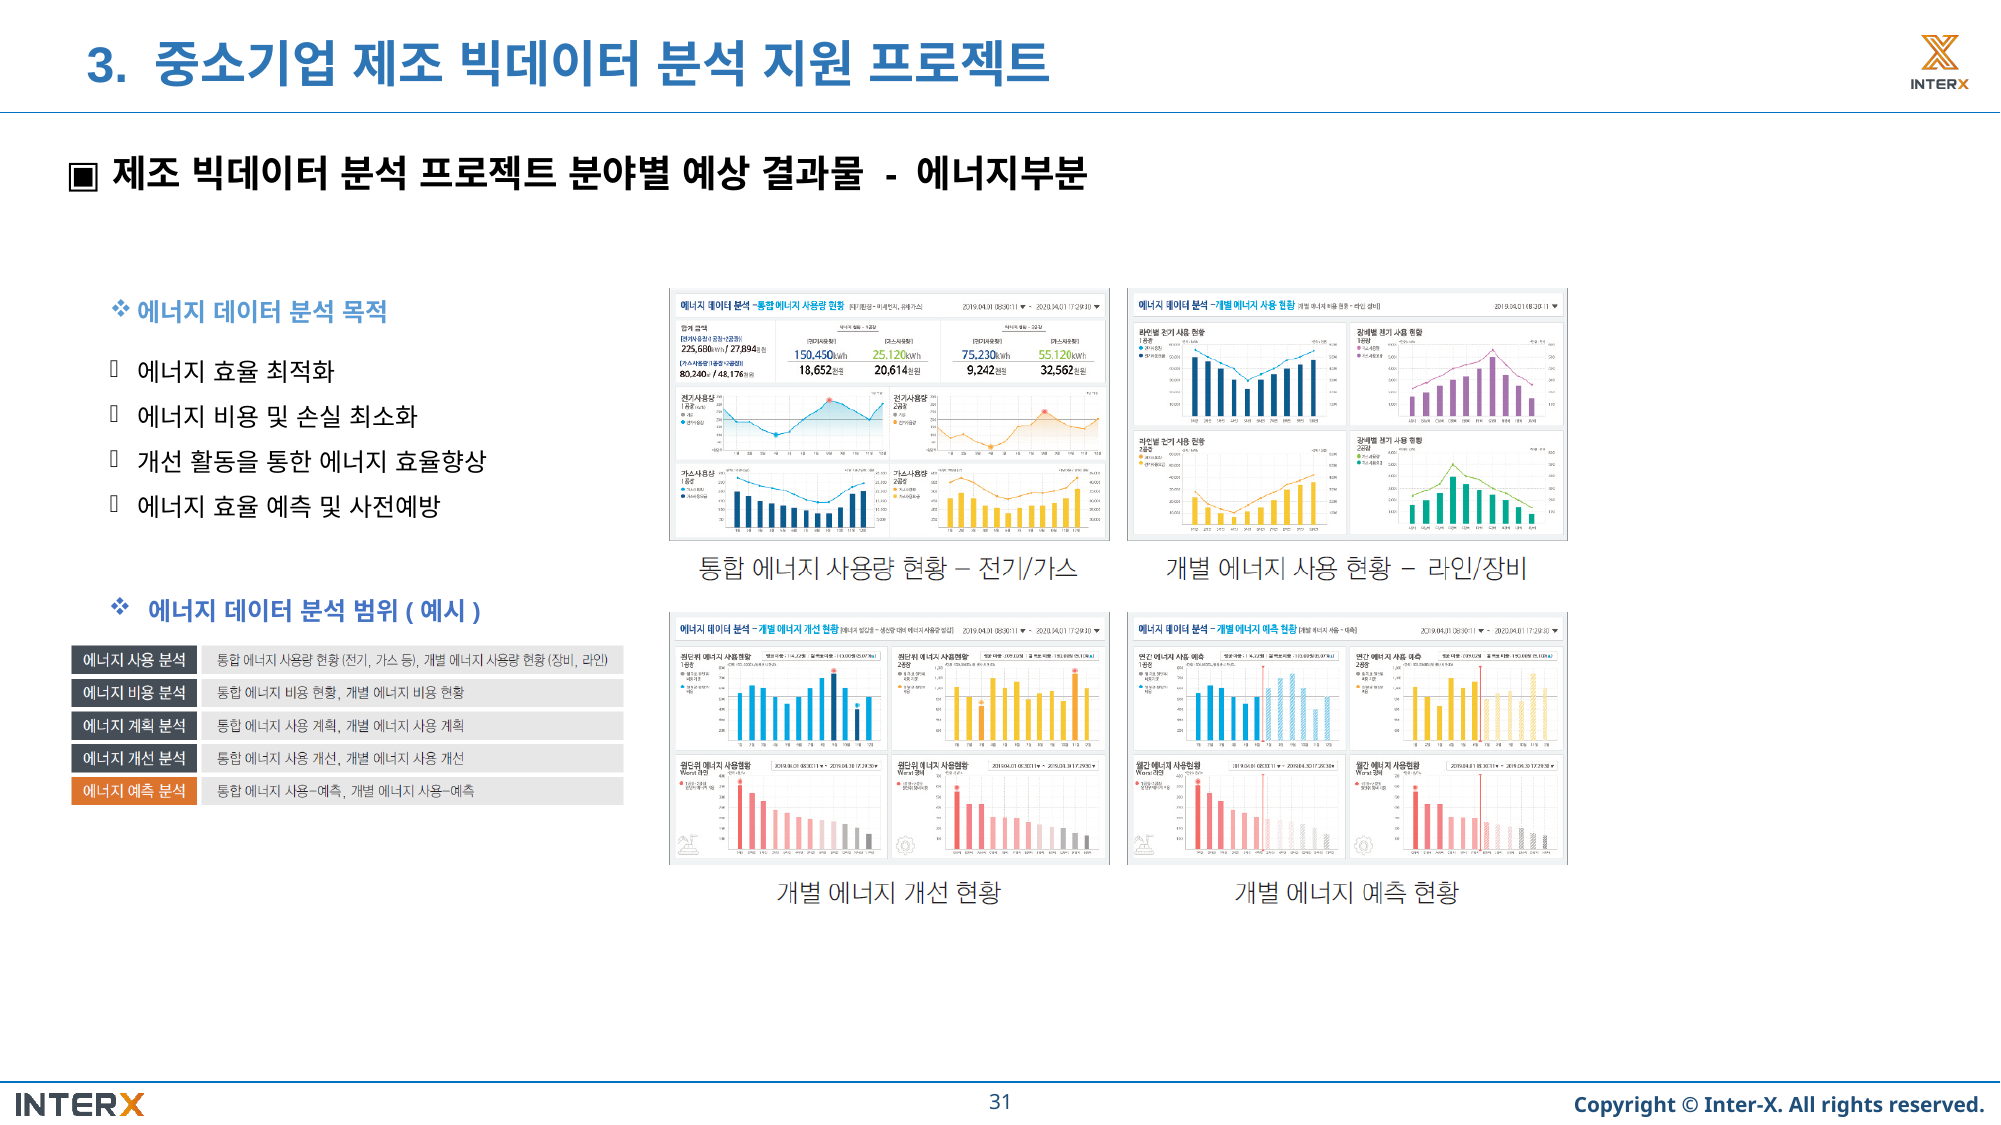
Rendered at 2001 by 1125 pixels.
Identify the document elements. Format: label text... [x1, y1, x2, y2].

picture [16, 1093, 144, 1116]
text_box 에너지 데이터 분석 목적 에너지 효율 최적화 에너지 비용 및 손실 최소화 개선 활동을 통한 에너지 효율향상 에너지 효율 예측 및 사전예방 [94, 274, 645, 529]
picture [660, 278, 1577, 917]
picture [1911, 35, 1969, 89]
text_box 제조 빅데이터 분석 프로젝트 분야별 예상 결과물 - 에너지부분 [50, 142, 1625, 203]
text_box 에너지 데이터 분석 범위(예시) [94, 572, 502, 633]
text_box 3. 중소기업 제조 빅데이터 분석 지원 프로젝트 [71, 25, 1068, 101]
picture [65, 639, 629, 813]
